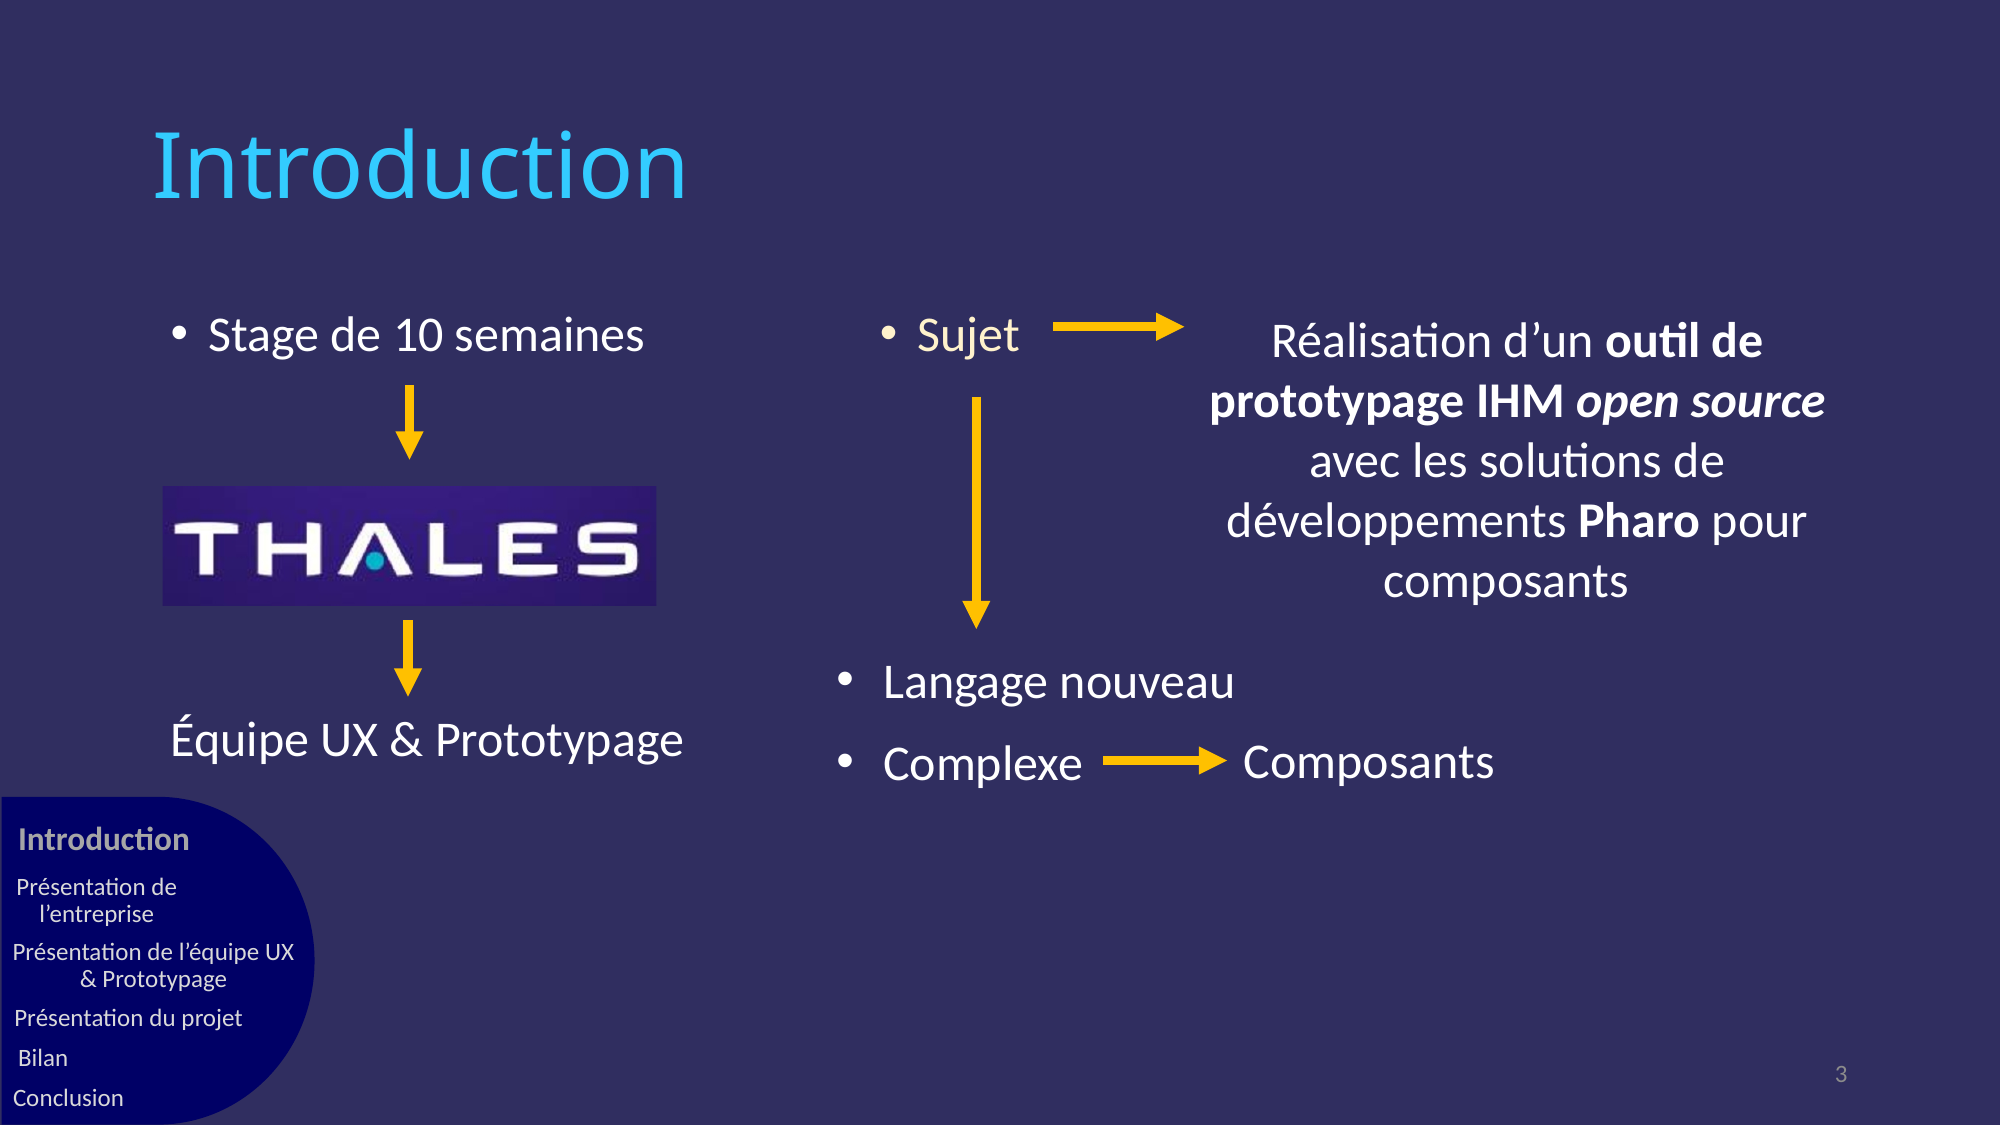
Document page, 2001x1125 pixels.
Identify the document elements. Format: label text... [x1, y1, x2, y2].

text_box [162, 384, 657, 606]
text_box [0, 797, 314, 1125]
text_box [789, 300, 1872, 619]
title Introduction [137, 59, 1863, 278]
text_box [80, 620, 753, 868]
slide_number 3 [1412, 1042, 1863, 1103]
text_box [821, 396, 1562, 799]
list Stage de 10 semaines [80, 301, 739, 380]
